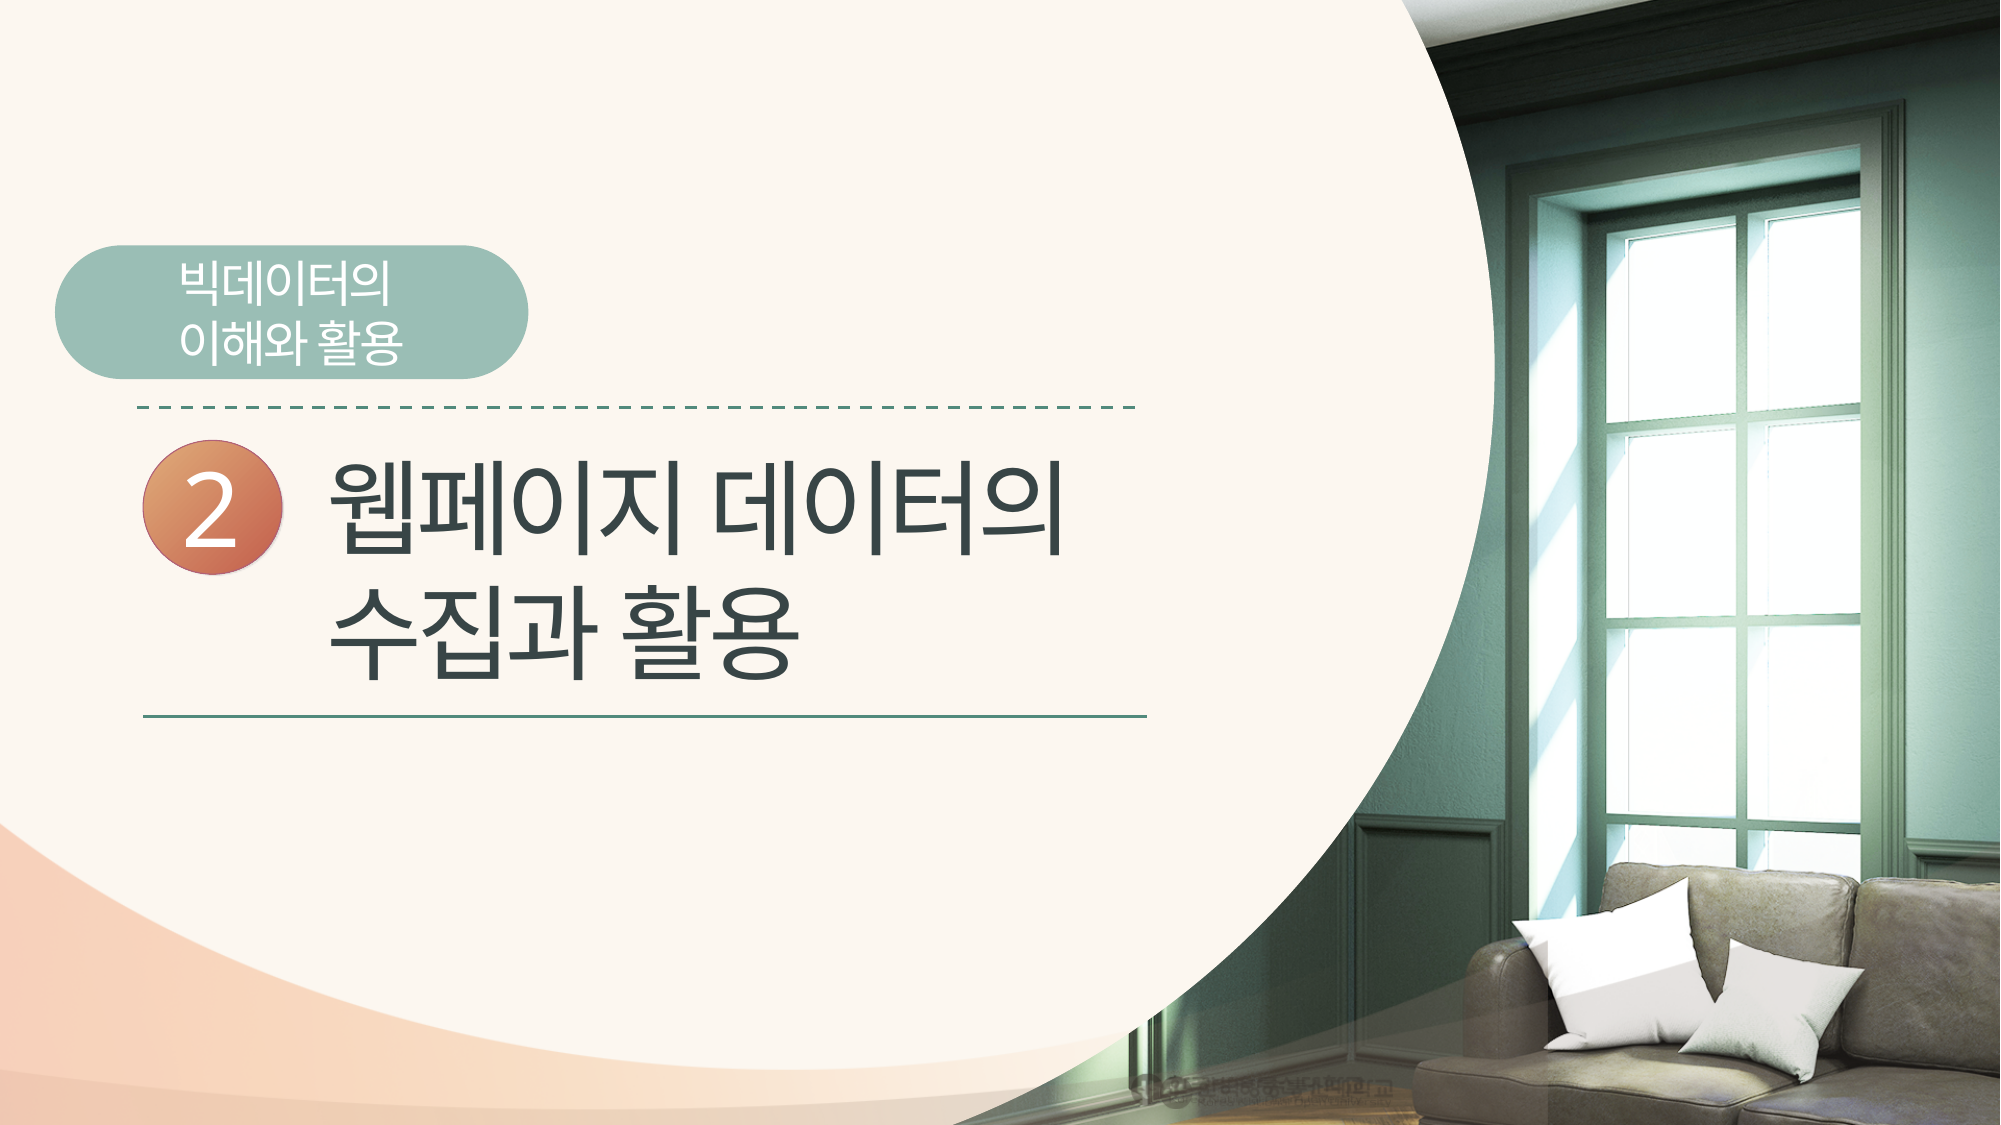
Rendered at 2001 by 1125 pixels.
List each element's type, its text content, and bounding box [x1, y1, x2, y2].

text_box 빅데이터의 이해와 활용 [53, 244, 530, 381]
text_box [143, 436, 282, 578]
text_box 웹페이지 데이터의 수집과 활용 [311, 436, 1112, 701]
picture [0, 0, 2000, 1125]
